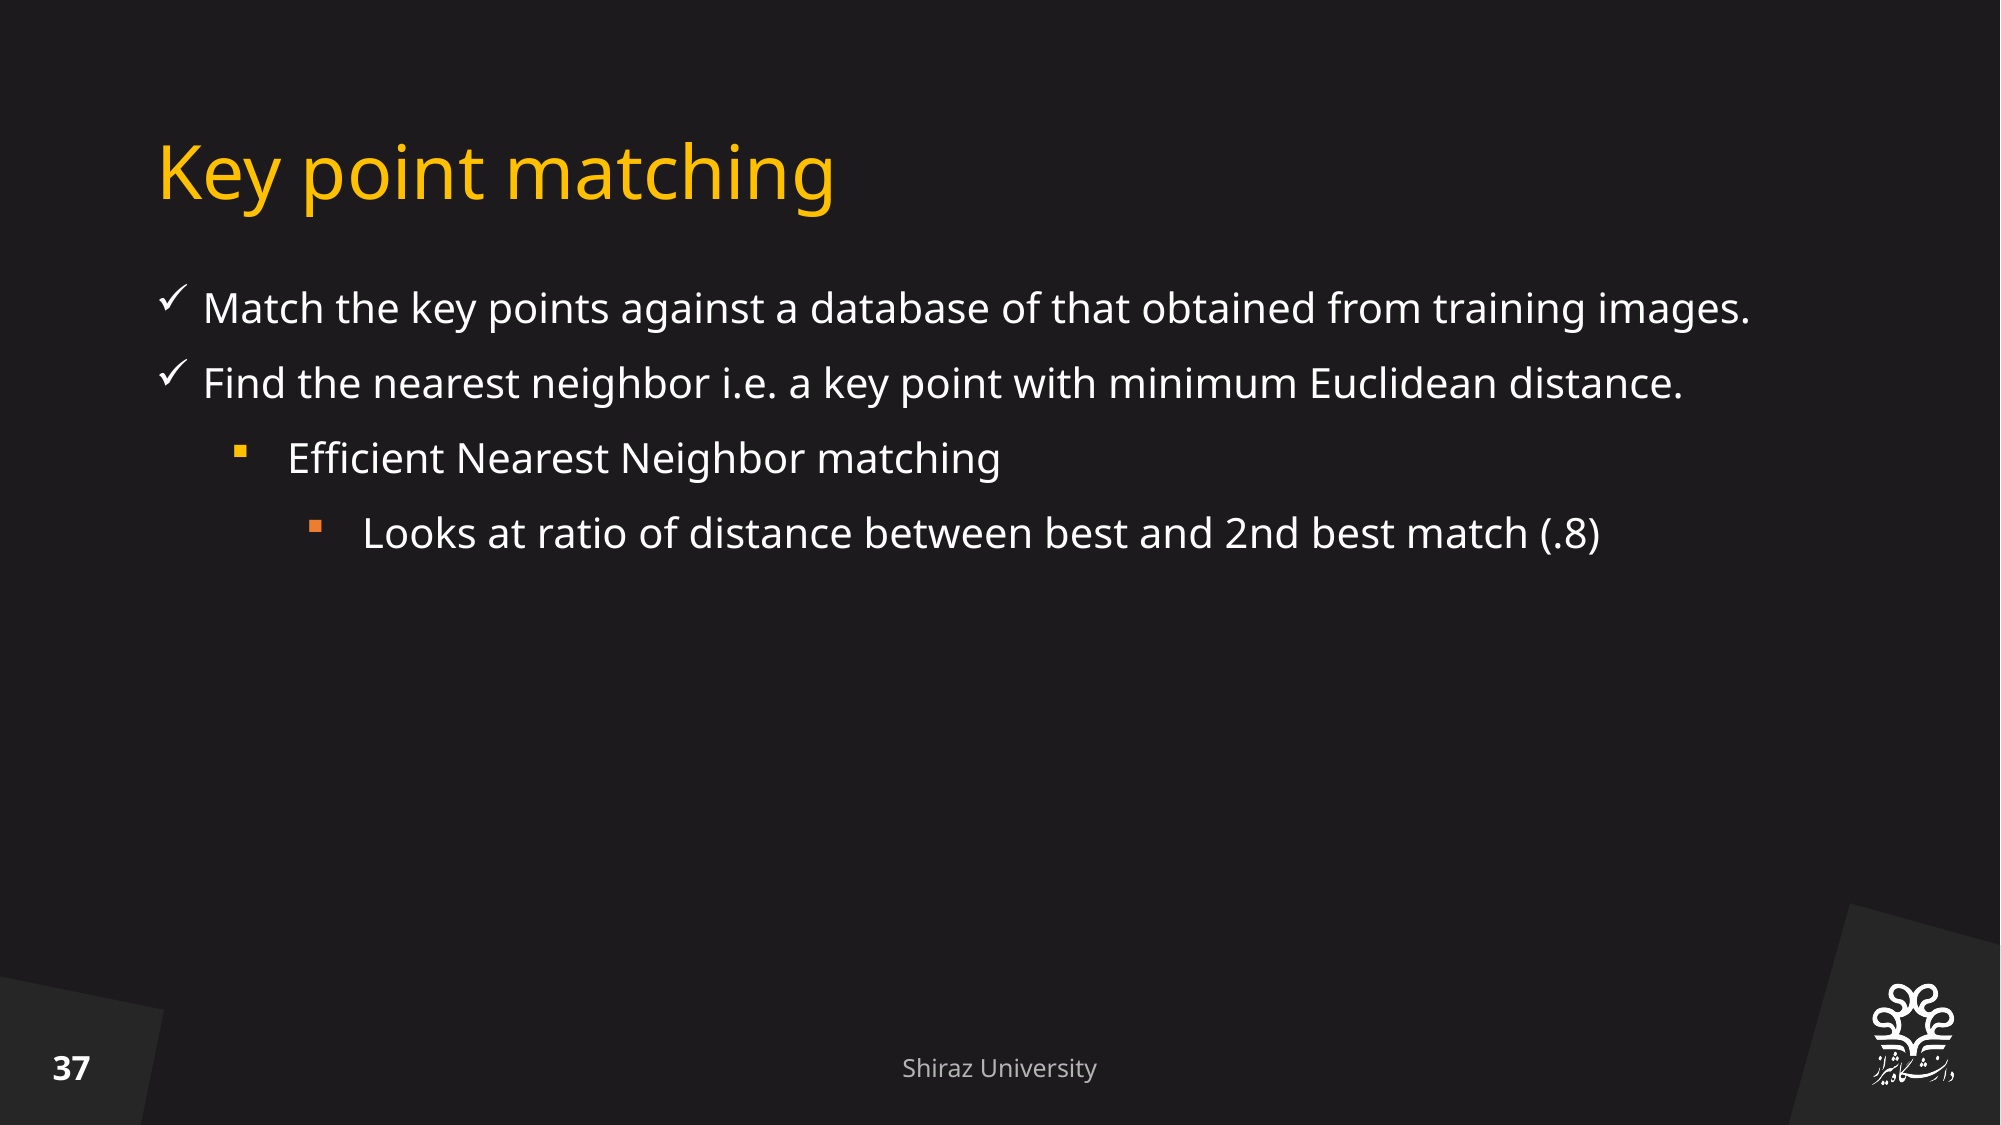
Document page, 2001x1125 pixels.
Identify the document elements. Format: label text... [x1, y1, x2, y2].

text_box Match the key points against a database of that obtained from training images. Find the nearest neighbor i.e. a key point with minimum Euclidean distance. Efficient Nearest Neighbor matching Looks at ratio of distance between best and 2nd best match (.8) [141, 249, 1859, 564]
title Key point matching [141, 113, 1805, 237]
slide_number 37 [15, 1039, 128, 1100]
footer Shiraz University [662, 1039, 1338, 1100]
